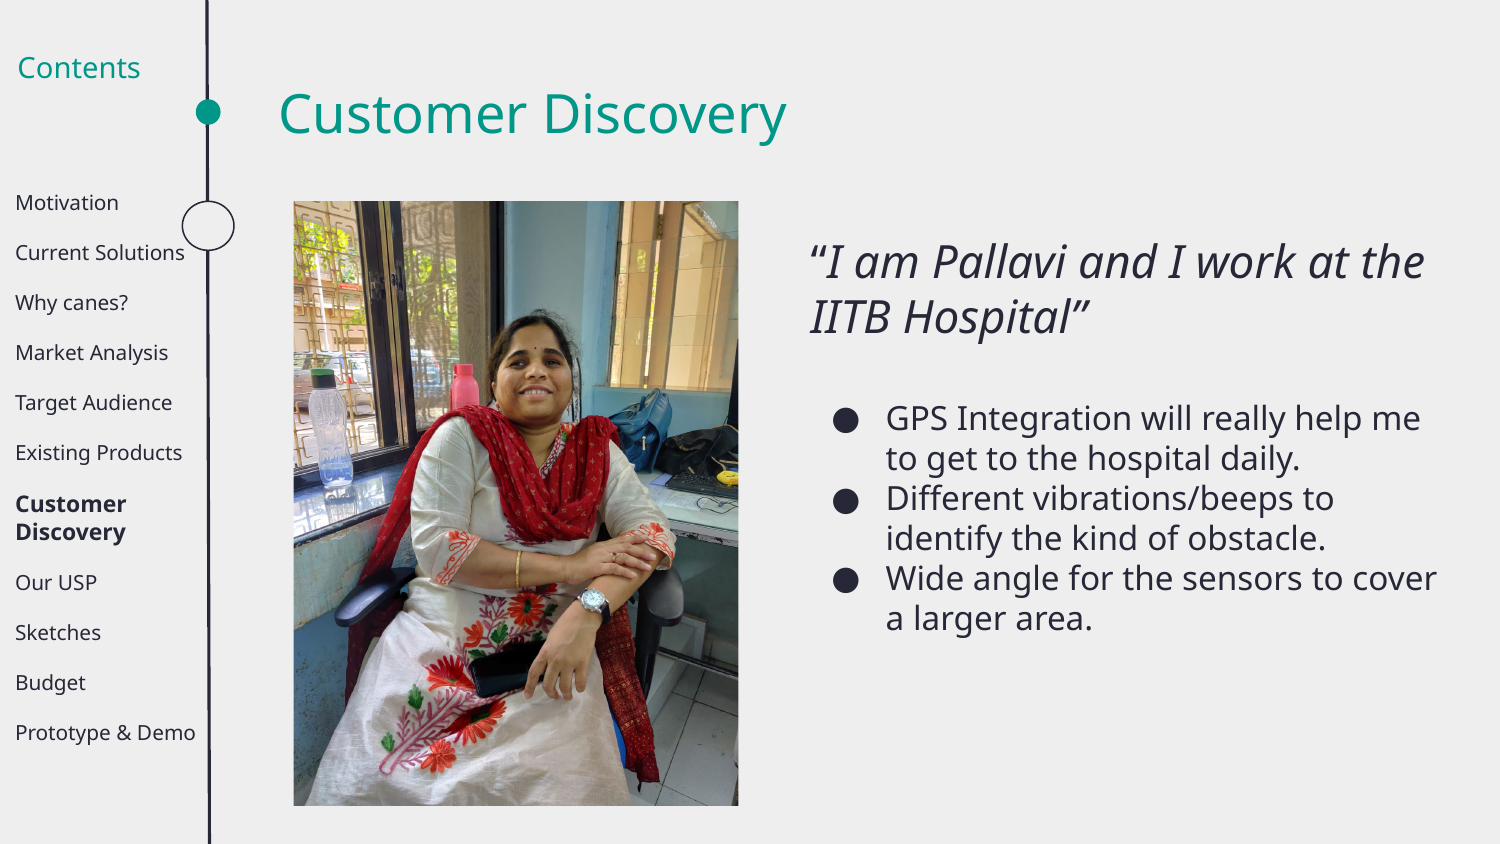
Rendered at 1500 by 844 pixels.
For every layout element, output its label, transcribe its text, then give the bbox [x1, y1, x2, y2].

text_box “I am Pallavi and I work at the IITB Hospital” GPS Integration will really help me to get to the hospital daily. Different vibrations/beeps to identify the kind of obstacle. Wide angle for the sensors to cover a larger area. [795, 217, 1468, 762]
text_box [214, 101, 220, 123]
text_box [206, 0, 210, 844]
text_box Contents [2, 34, 201, 100]
picture [293, 201, 739, 806]
text_box [196, 102, 201, 122]
text_box Customer Discovery [263, 63, 1442, 159]
text_box [225, 207, 234, 245]
text_box Motivation Current Solutions Why canes? Market Analysis Target Audience Existing Products Customer Discovery Our USP Sketches Budget Prototype & Demo [0, 174, 201, 760]
text_box Motivation Current Solutions Why canes? Market Analysis Target Audience Existing Products Customer Discovery Our USP Sketches Budget Prototype & Demo [214, 174, 225, 760]
